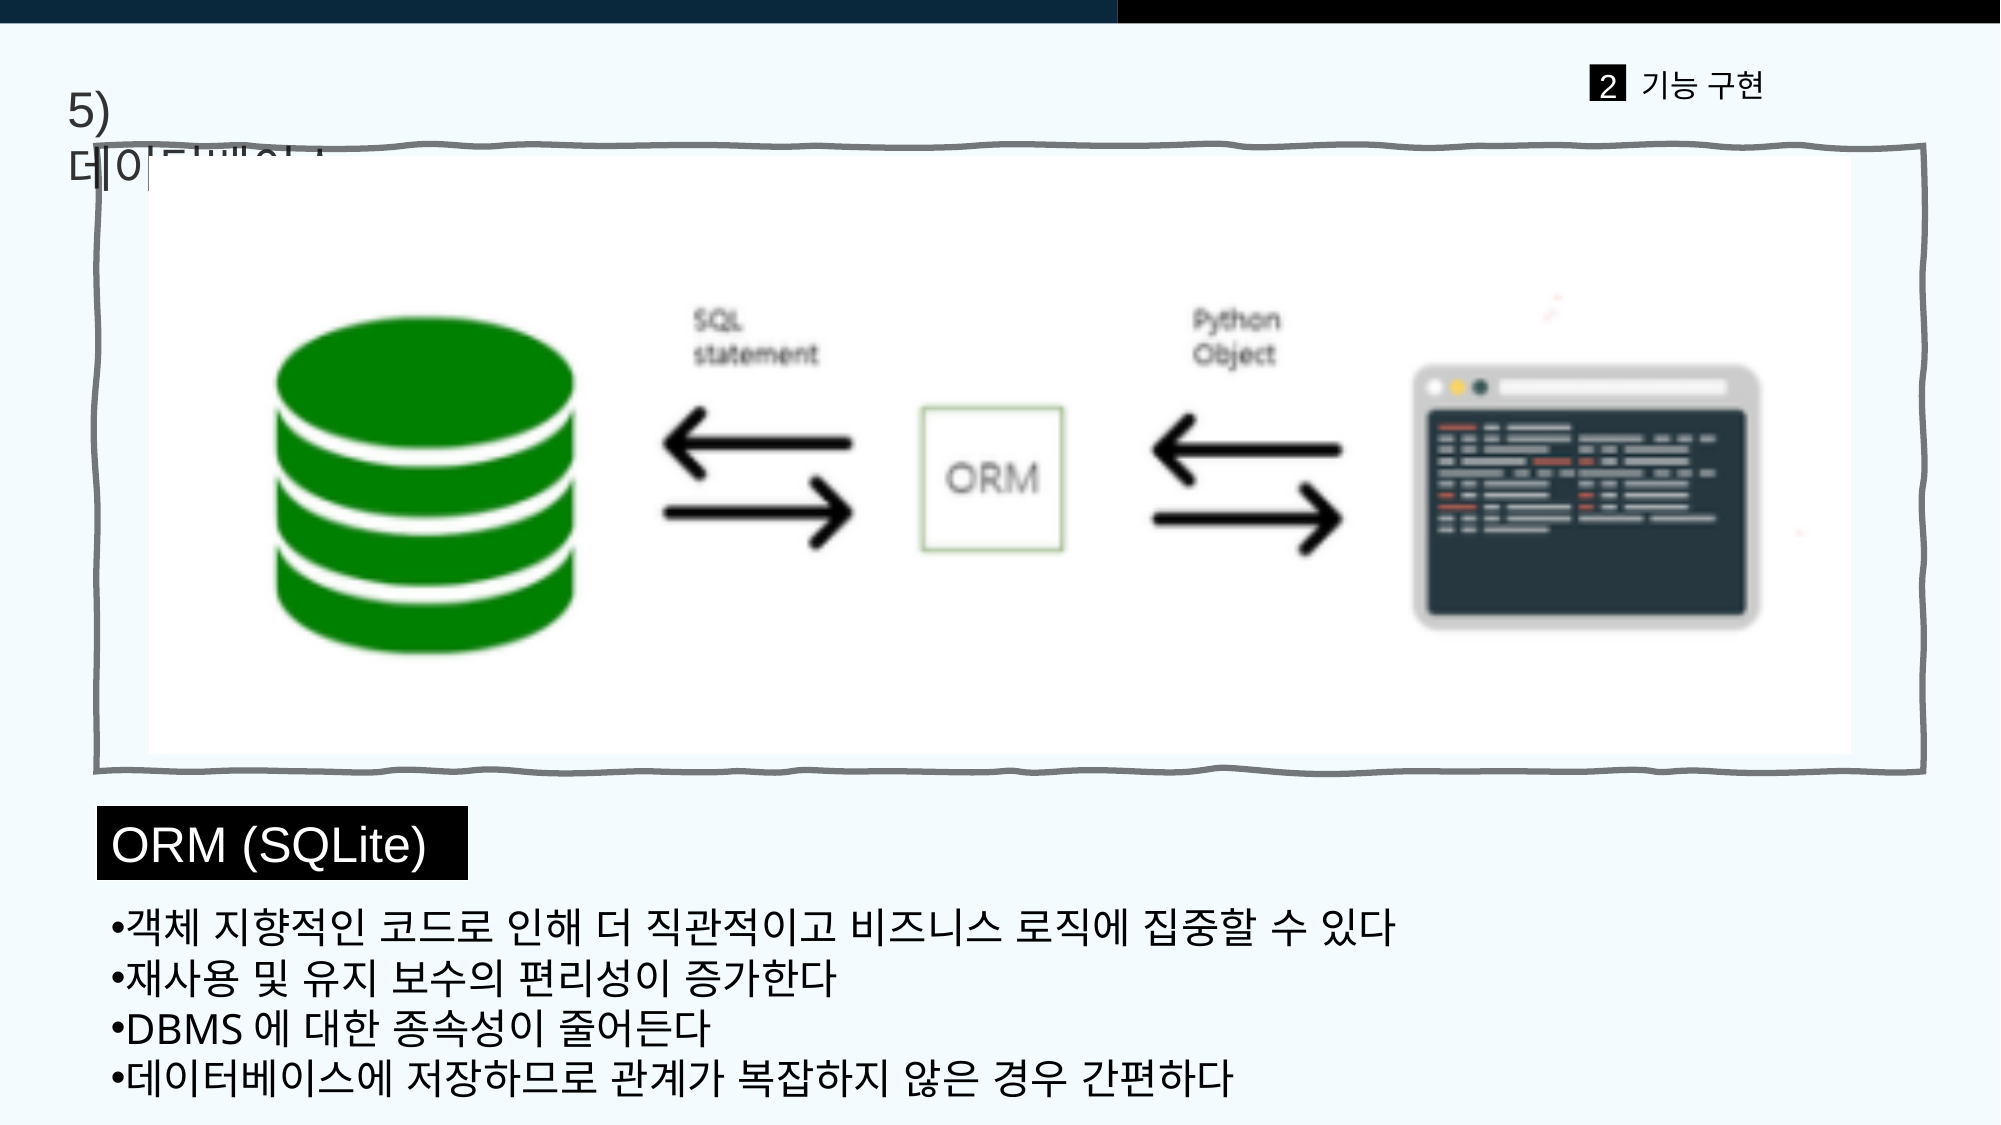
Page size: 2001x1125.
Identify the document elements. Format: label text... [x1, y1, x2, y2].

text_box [0, 0, 2000, 24]
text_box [1583, 57, 1970, 114]
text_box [95, 805, 1923, 1113]
text_box 5) 데이터베이스 [52, 70, 425, 206]
text_box [93, 143, 1925, 775]
picture [149, 156, 1851, 755]
